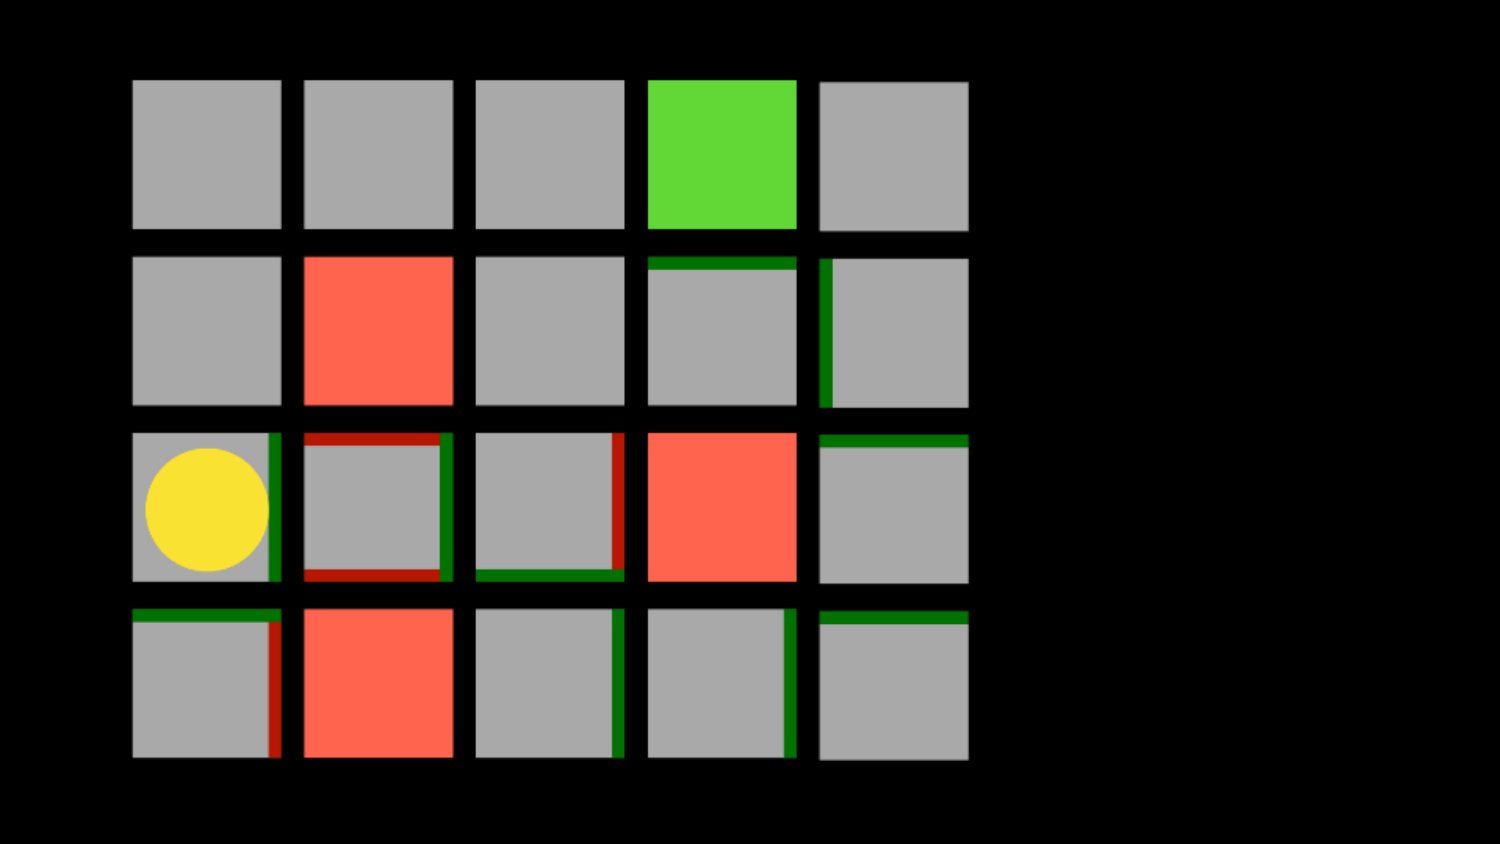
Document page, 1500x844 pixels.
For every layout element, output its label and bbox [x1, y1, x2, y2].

picture [44, 24, 1456, 819]
